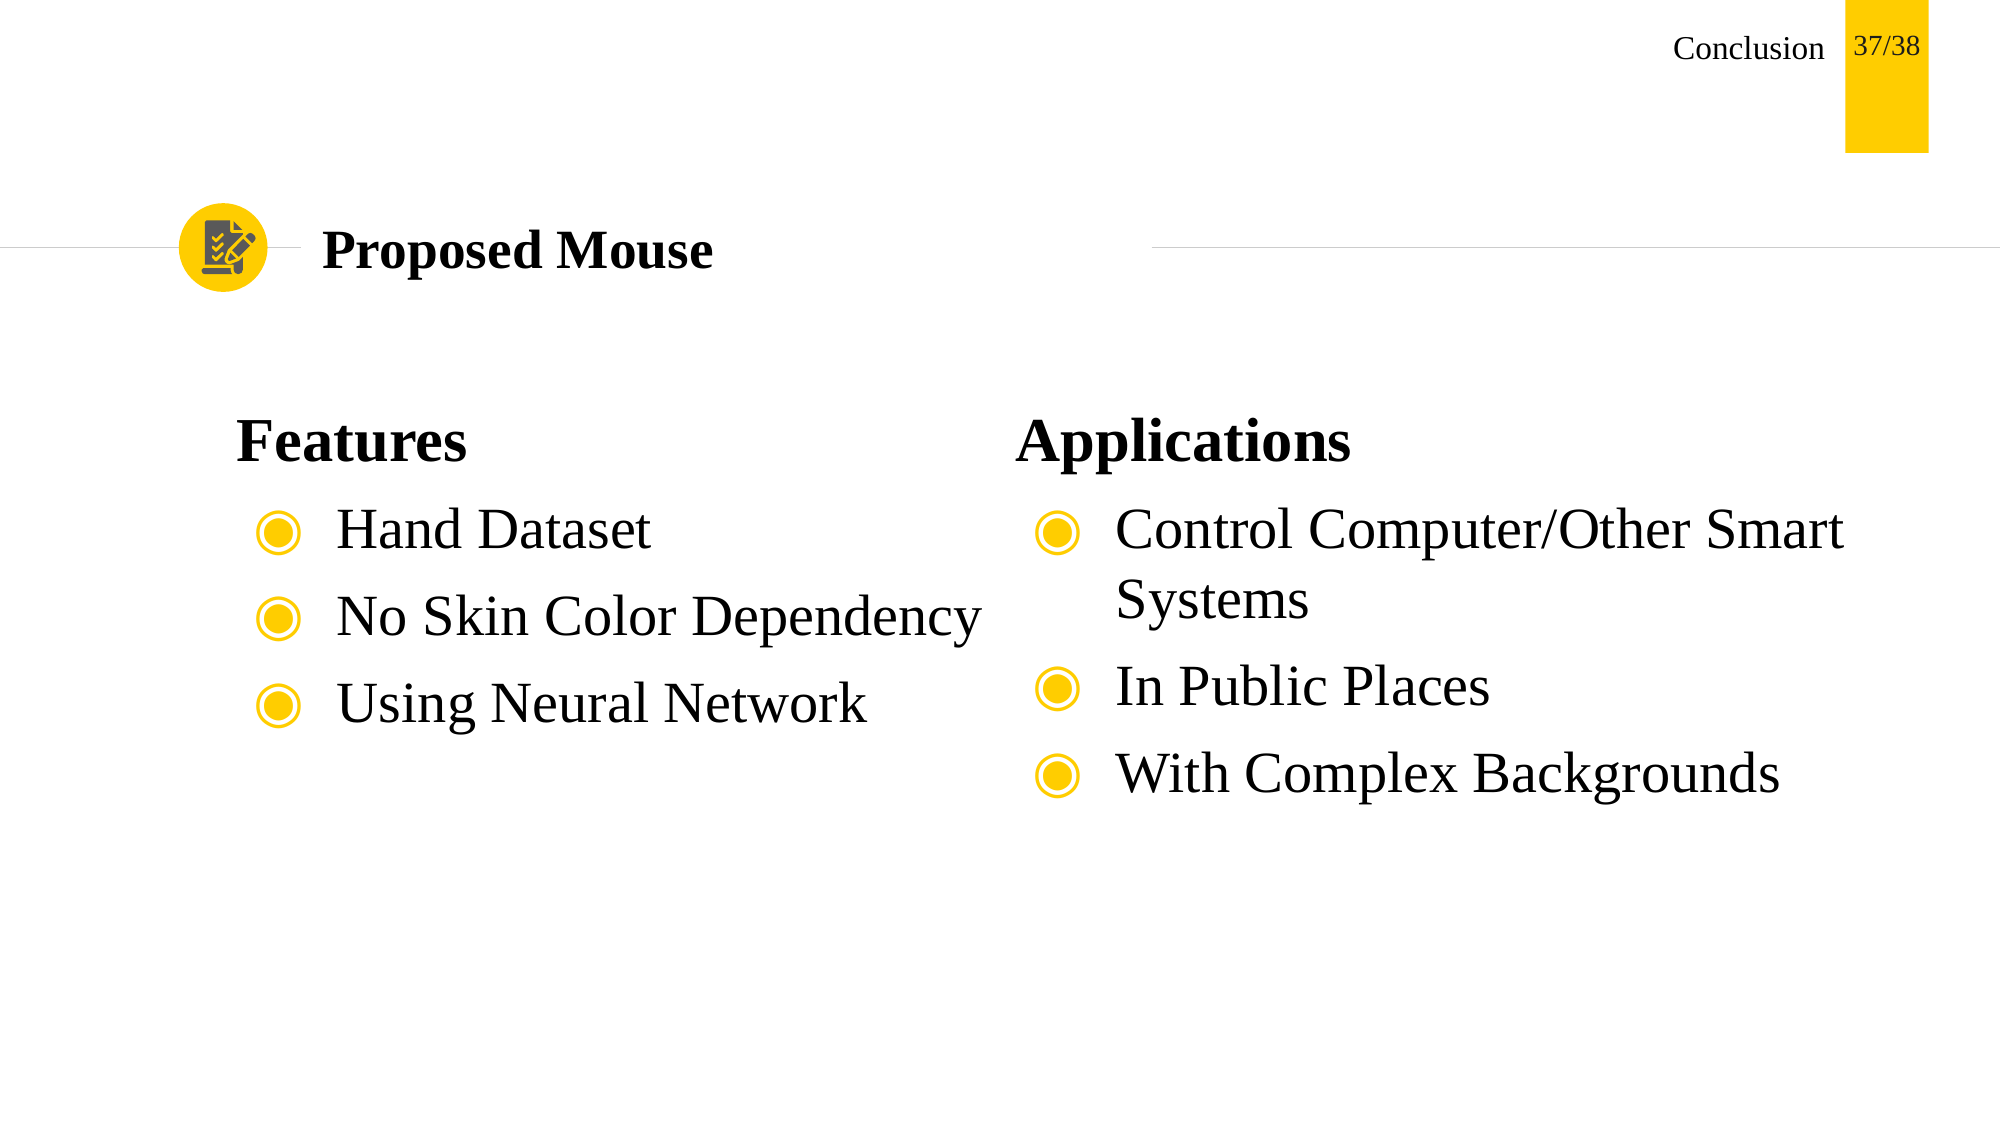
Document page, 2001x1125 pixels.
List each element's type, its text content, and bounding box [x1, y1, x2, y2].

title Proposed Mouse [302, 198, 1151, 294]
text_box [1843, 98, 1931, 155]
text_box [1843, 0, 1931, 11]
text_box Conclusion [913, 10, 1846, 82]
text_box Features Hand Dataset No Skin Color Dependency Using Neural Network [216, 379, 995, 1086]
slide_number 37/38 [1815, 11, 1936, 98]
text_box Applications Control Computer/Other Smart Systems In Public Places With Complex Backgrounds [995, 379, 1929, 1086]
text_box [201, 220, 257, 275]
